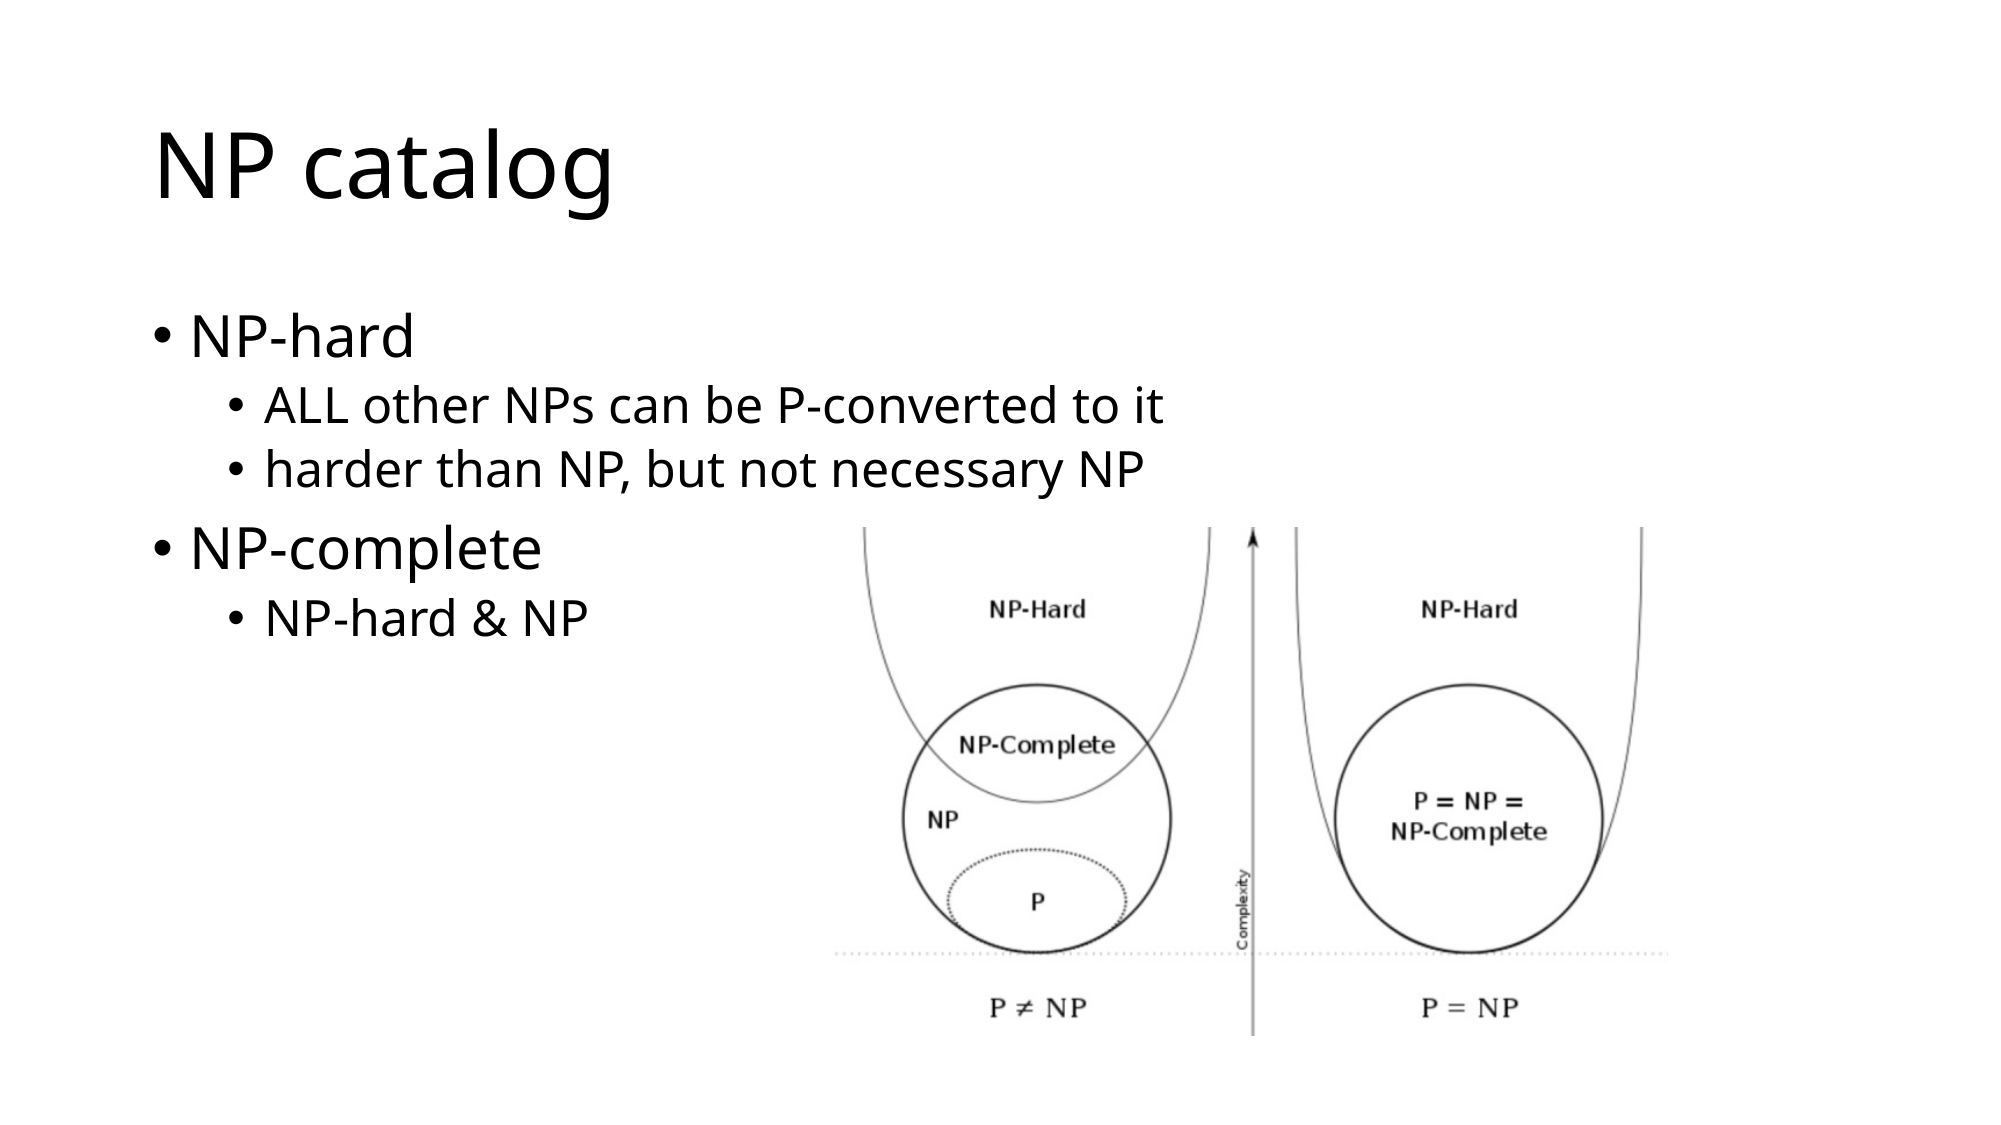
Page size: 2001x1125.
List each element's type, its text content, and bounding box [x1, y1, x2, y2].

list NP-hard ALL other NPs can be P-converted to it harder than NP, but not necessary NP NP-complete NP-hard & NP [137, 299, 1863, 1014]
title NP catalog [137, 59, 1863, 278]
picture [833, 527, 1668, 1036]
